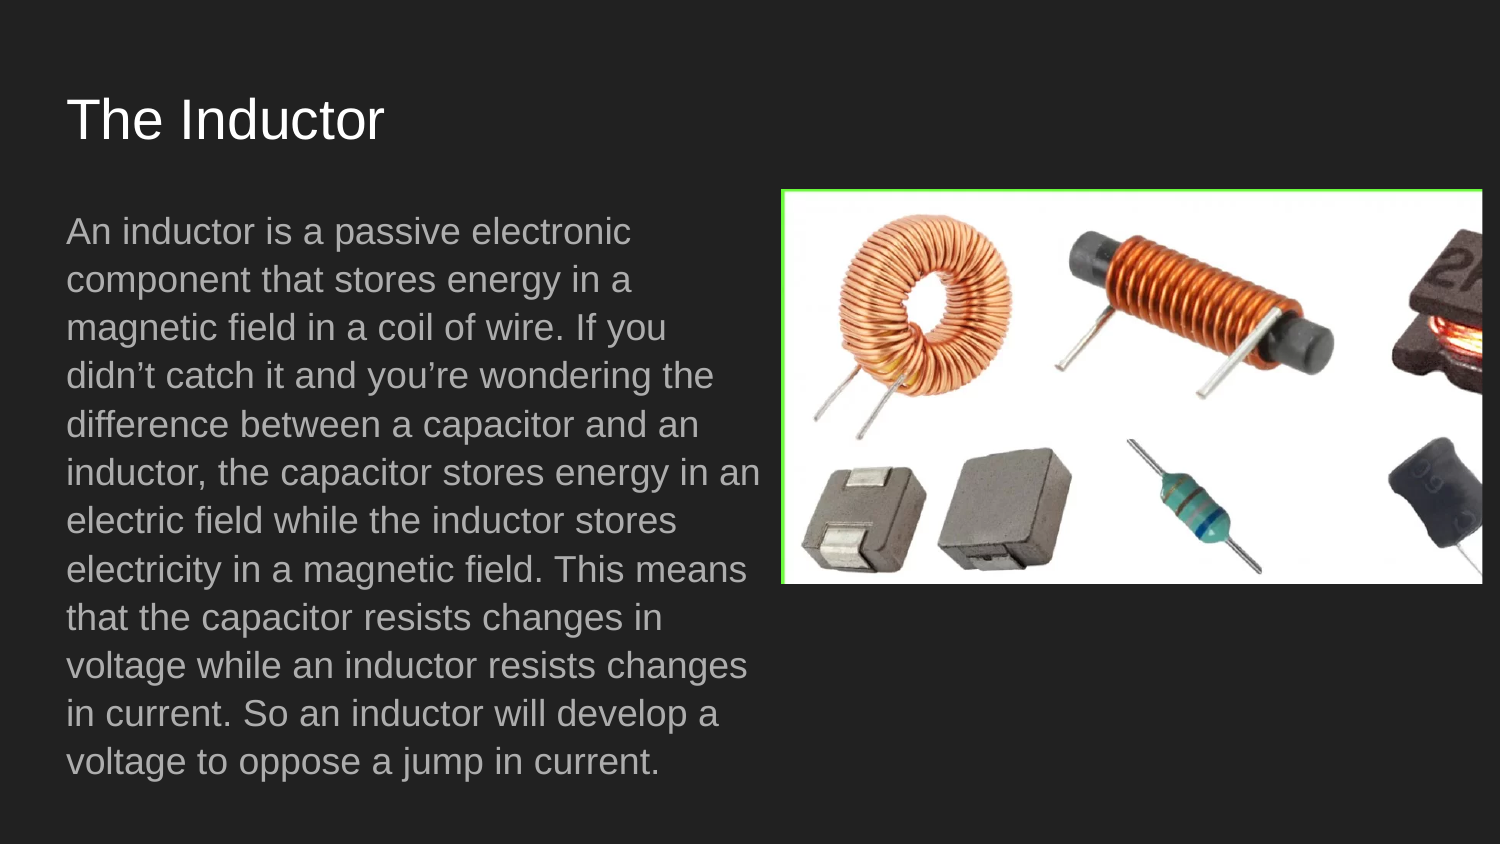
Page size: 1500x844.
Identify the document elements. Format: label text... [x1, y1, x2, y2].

list An inductor is a passive electronic component that stores energy in a magnetic field in a coil of wire. If you didn’t catch it and you’re wondering the difference between a capacitor and an inductor, the capacitor stores energy in an electric field while the inductor stores electricity in a magnetic field. This means that the capacitor resists changes in voltage while an inductor resists changes in current. So an inductor will develop a voltage to oppose a jump in current. [51, 189, 782, 817]
title The Inductor [51, 72, 1449, 167]
picture [780, 188, 1483, 584]
